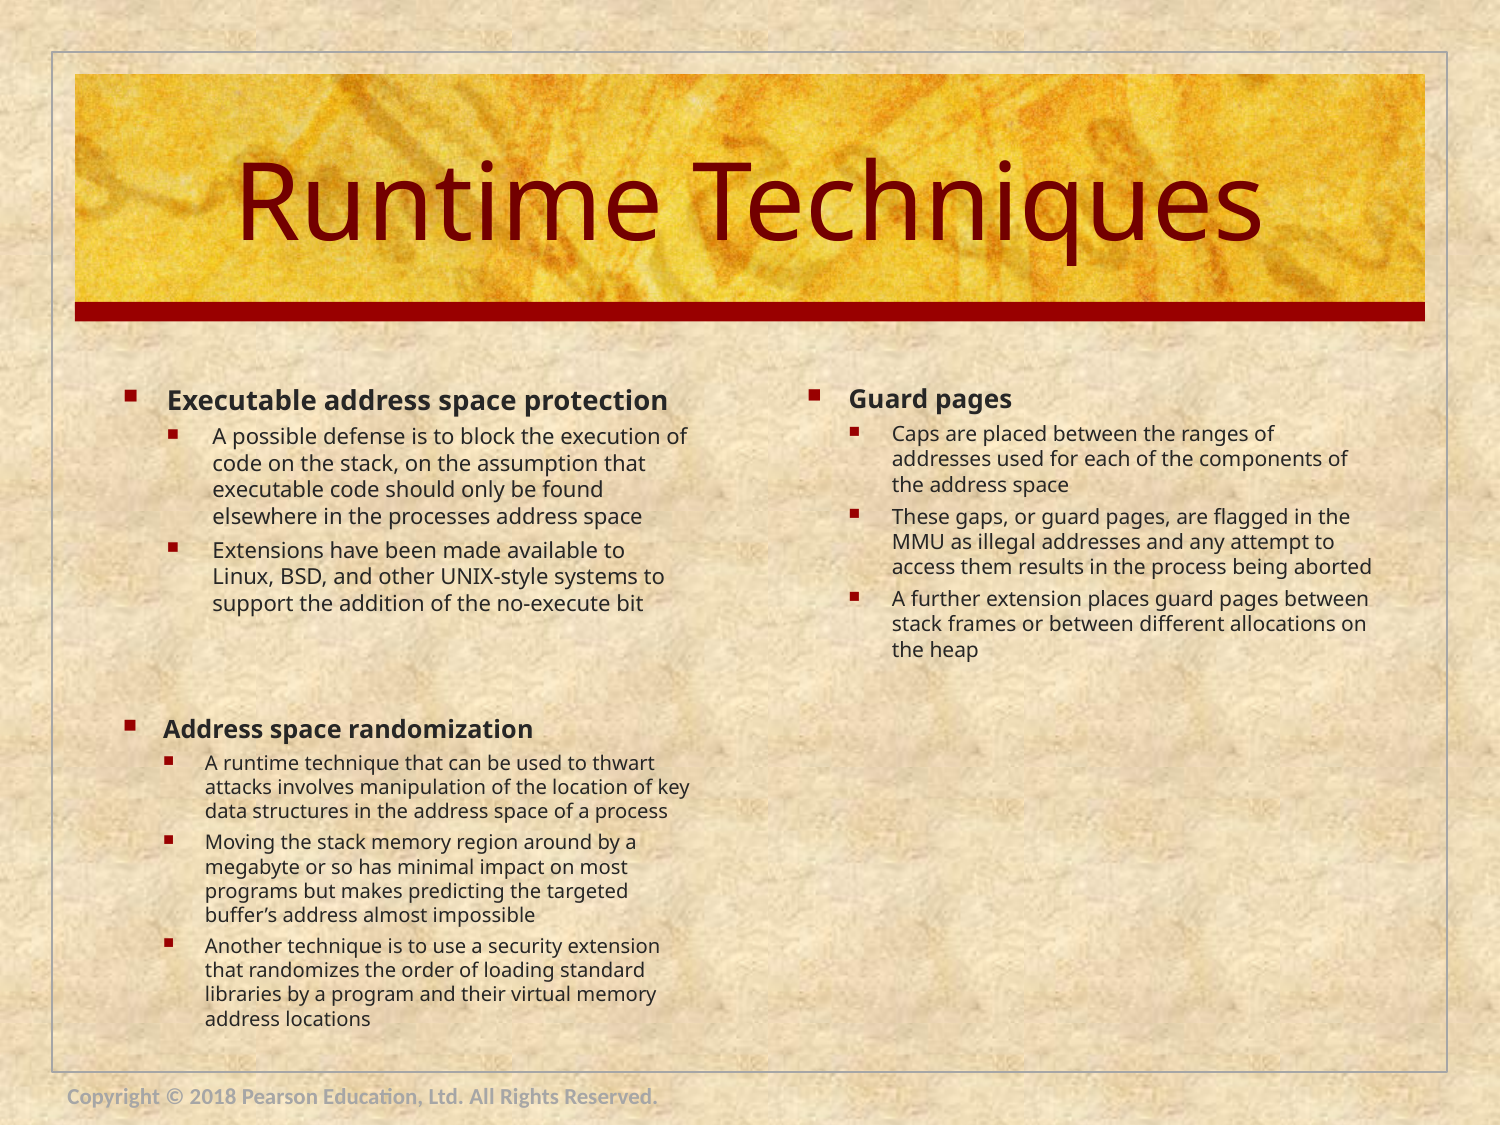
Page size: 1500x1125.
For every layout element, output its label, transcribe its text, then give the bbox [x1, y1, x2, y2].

picture [0, 0, 1500, 1125]
picture [53, 53, 1446, 1071]
footer Copyright © 2018 Pearson Education, Ltd. All Rights Reserved. [52, 1065, 1100, 1125]
title Runtime Techniques [108, 74, 1392, 263]
list Address space randomization A runtime technique that can be used to thwart attacks involves manipulation of the location of key data structures in the address space of a process Moving the stack memory region around by a megabyte or so has minimal impact on most programs but makes predicting the targeted buffer’s address almost impossible Another technique is to use a security extension that randomizes the order of loading standard libraries by a program and their virtual memory address locations [108, 705, 709, 1063]
list Guard pages Caps are placed between the ranges of addresses used for each of the components of the address space These gaps, or guard pages, are flagged in the MMU as illegal addresses and any attempt to access them results in the process being aborted A further extension places guard pages between stack frames or between different allocations on the heap [791, 375, 1392, 675]
list Executable address space protection A possible defense is to block the execution of code on the stack, on the assumption that executable code should only be found elsewhere in the processes address space Extensions have been made available to Linux, BSD, and other UNIX-style systems to support the addition of the no-execute bit [108, 375, 709, 675]
